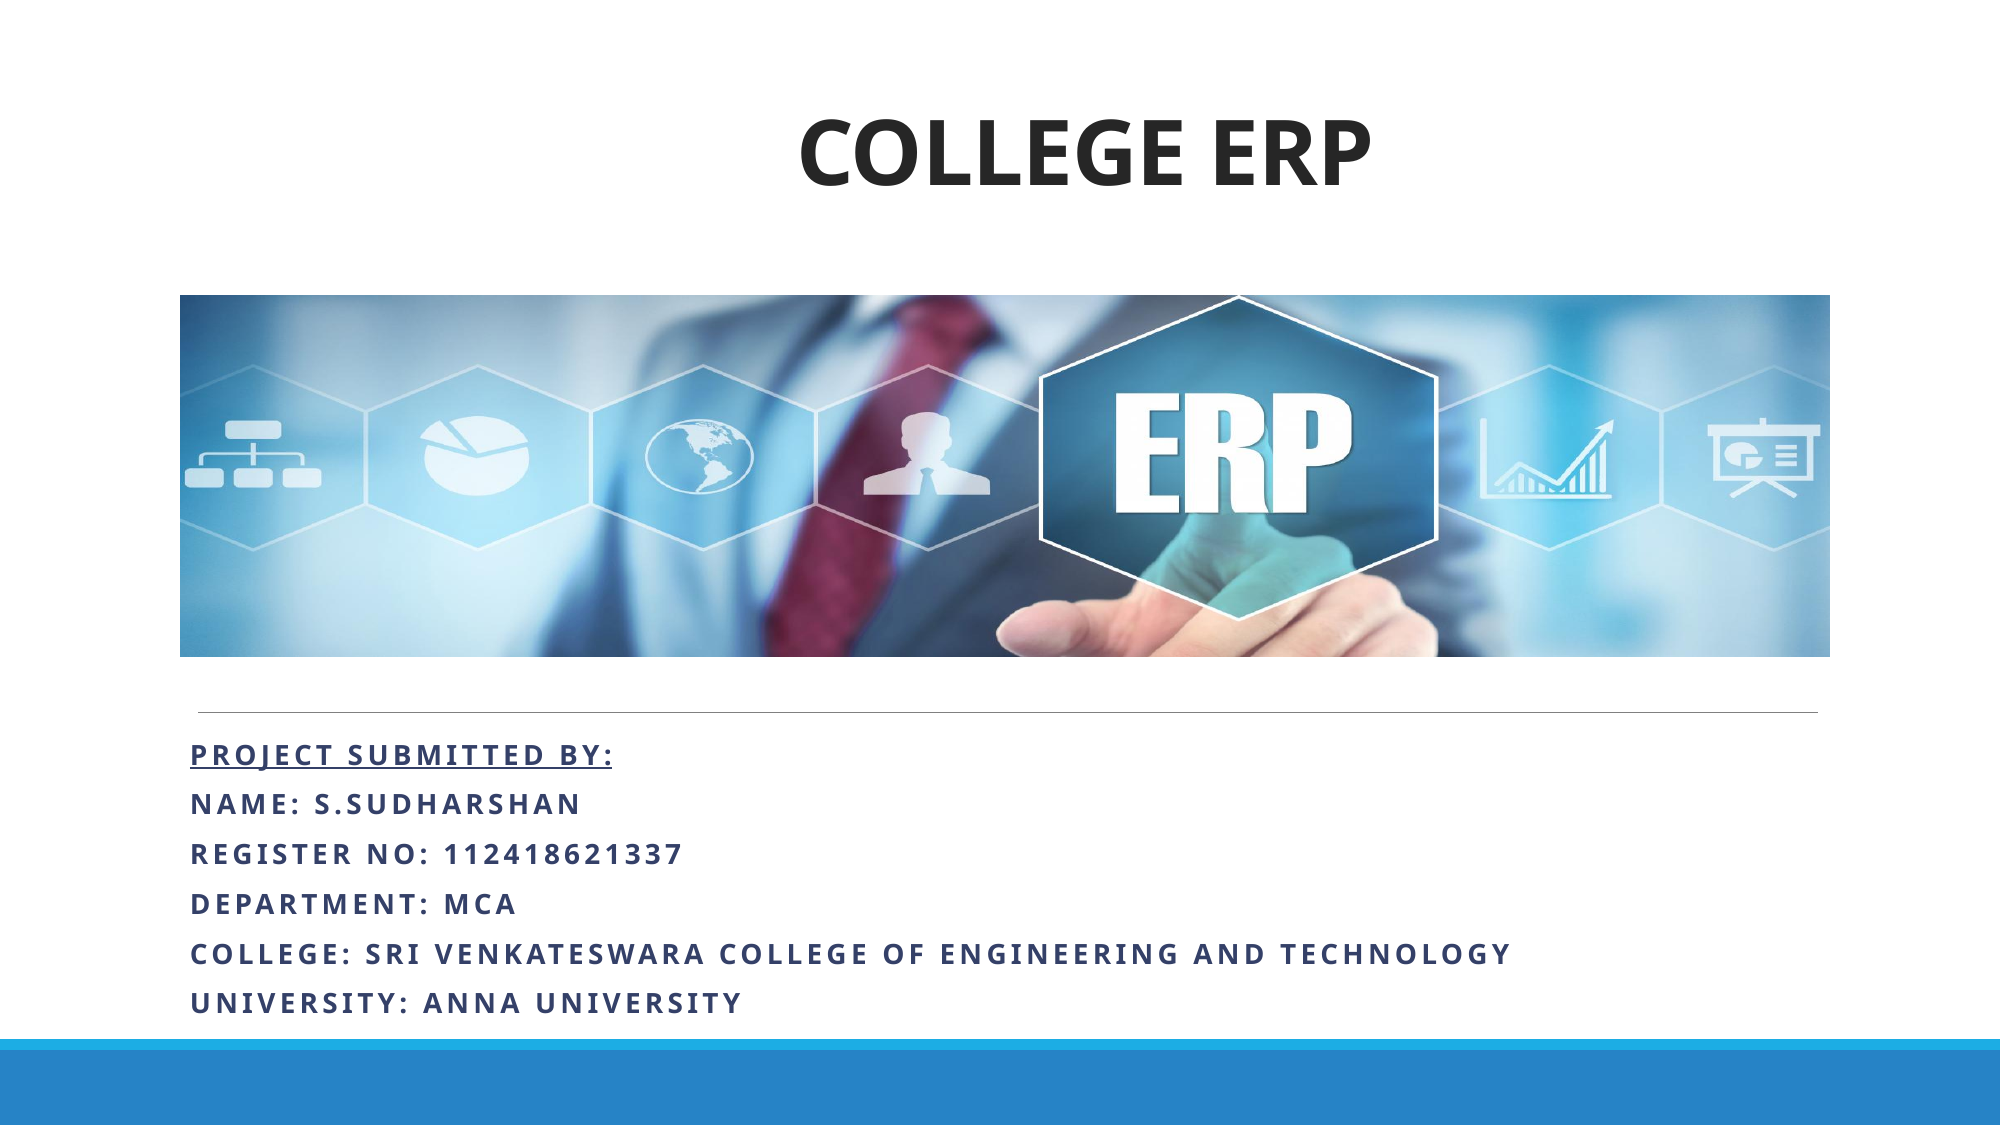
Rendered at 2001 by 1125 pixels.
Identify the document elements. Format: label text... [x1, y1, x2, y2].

subtitle PROJECT SUBMITTED BY: Name: S.SUDHARSHAN REGISTER NO: 112418621337 DEPARTMENT: MCA COLLEGE: SRI VENKATESWARA COLLEGE OF ENGINEERING AND TECHNOLOGY UNIVERSITY: ANNA UNIVERSITY [174, 729, 1825, 1031]
title COLLEGE ERP [218, 55, 1830, 223]
picture [179, 295, 1831, 657]
